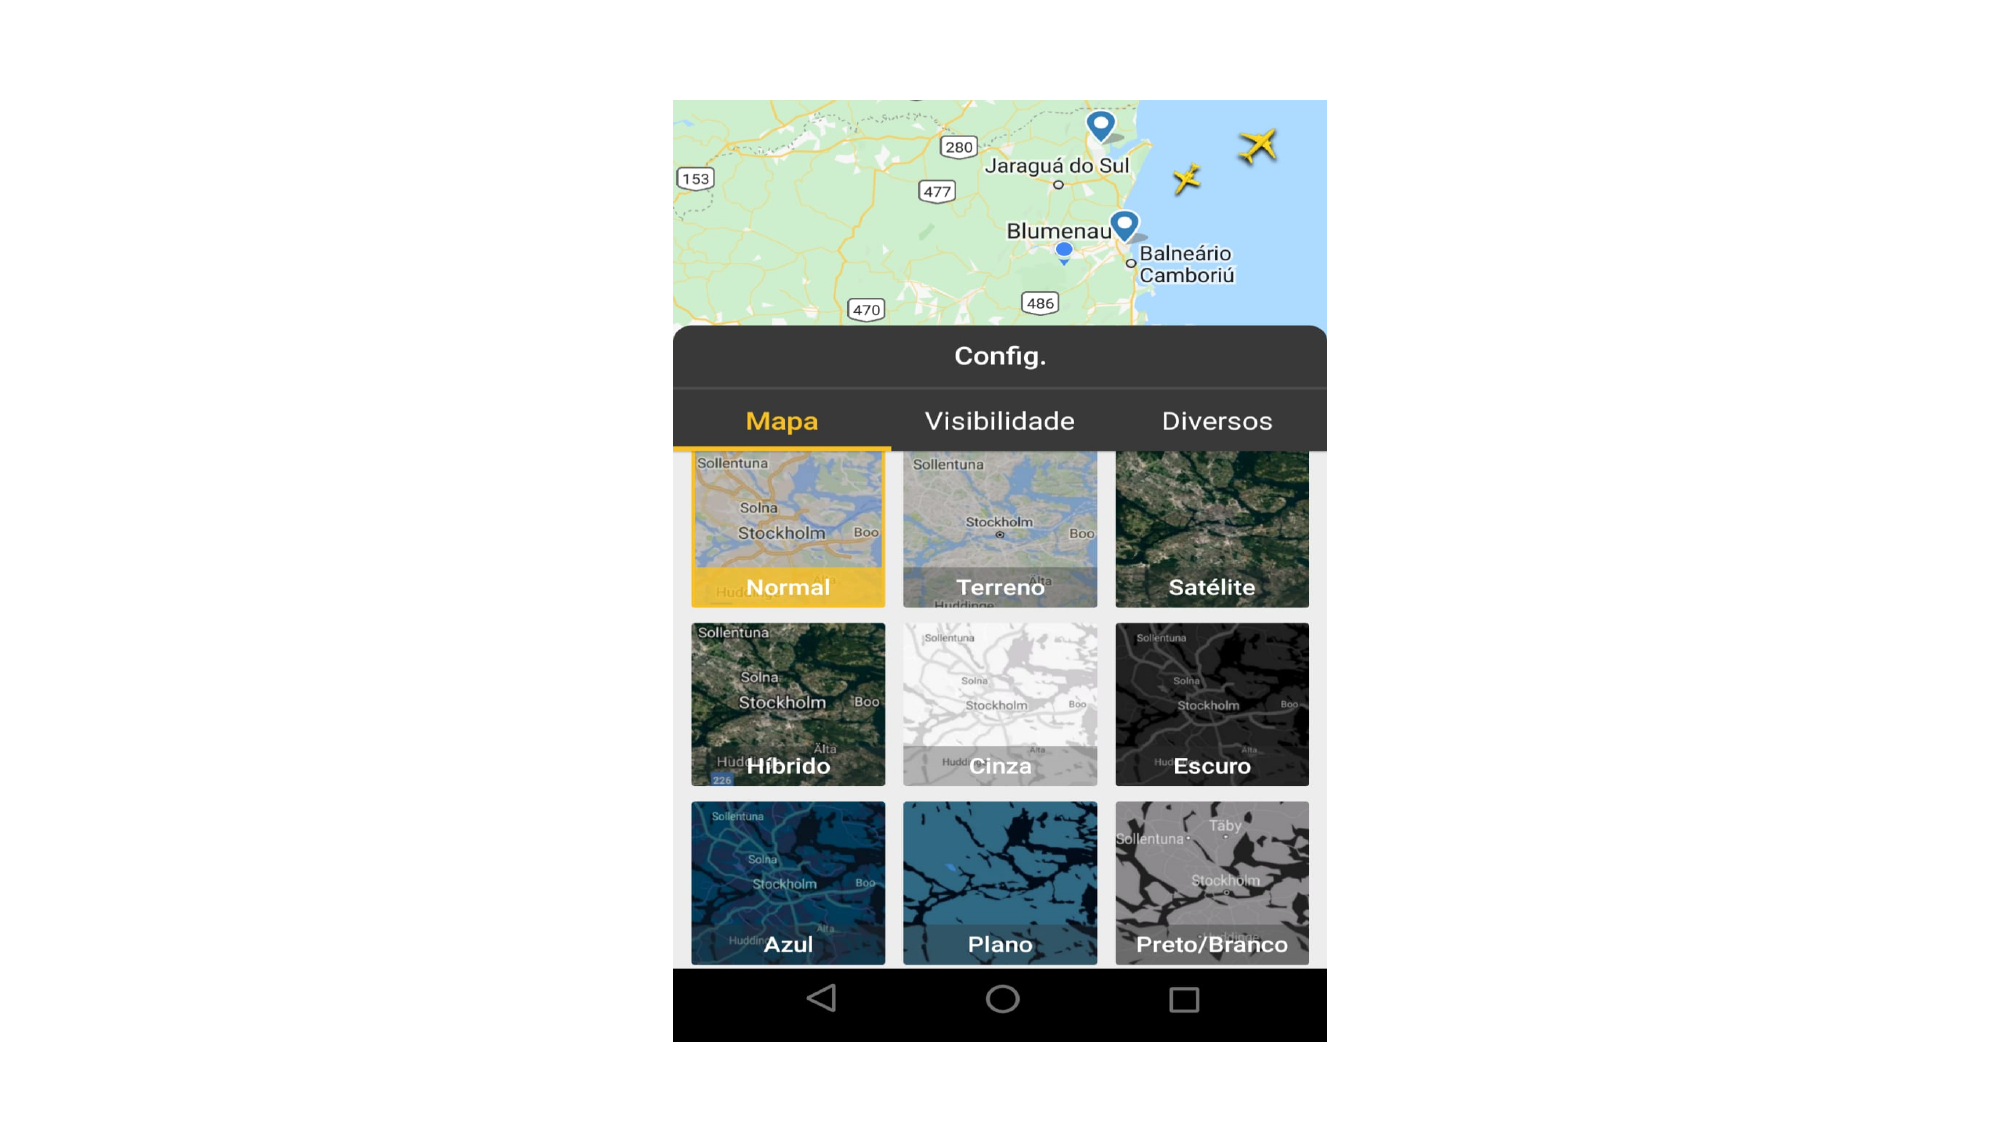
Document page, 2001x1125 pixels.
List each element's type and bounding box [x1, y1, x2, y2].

list [673, 100, 1327, 1042]
